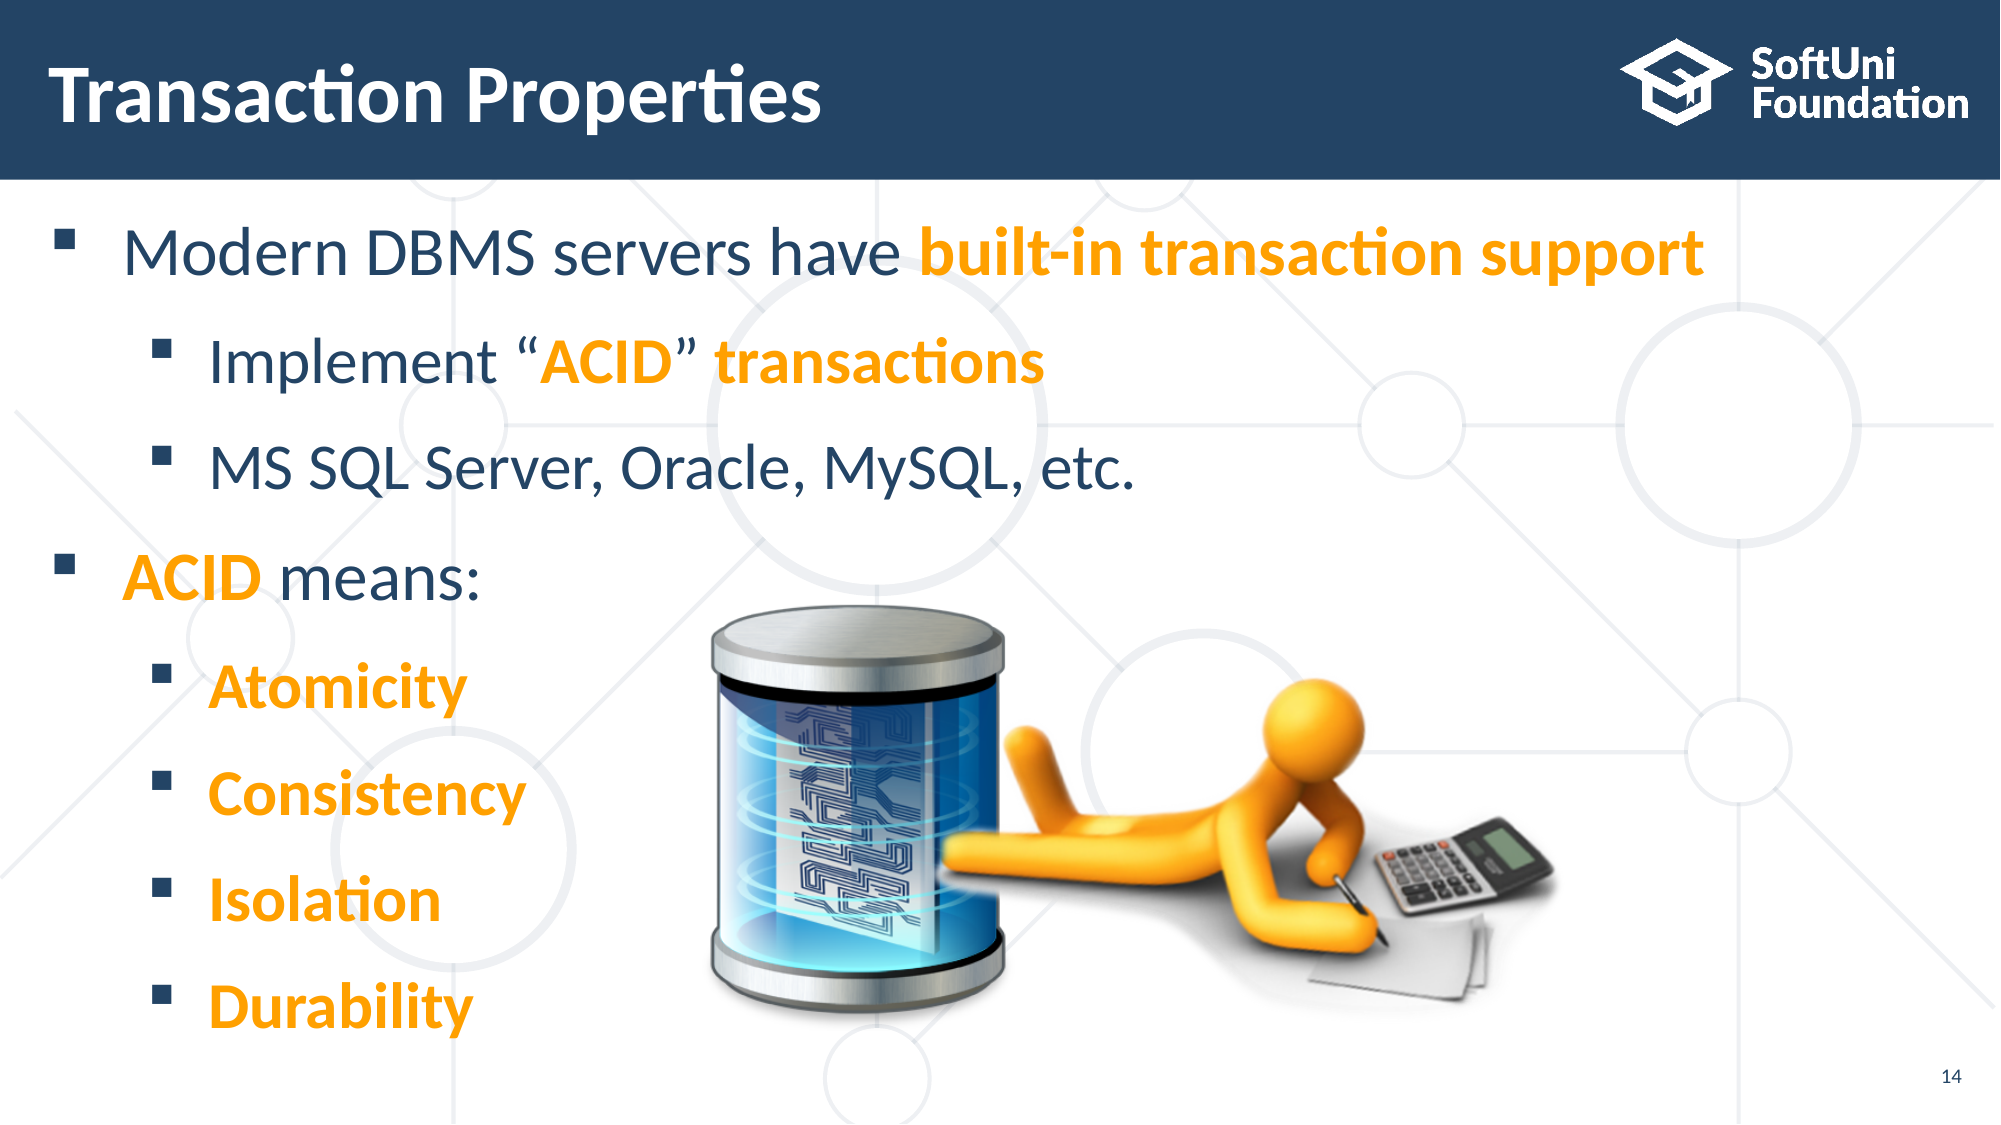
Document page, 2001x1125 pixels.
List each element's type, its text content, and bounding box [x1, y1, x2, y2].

picture [1619, 38, 1968, 126]
list Modern DBMS servers have built-in transaction support Implement “ACID” transactions MS SQL Server, Oracle, MySQL, etc. ACID means: Atomicity Consistency Isolation Durability [31, 196, 1970, 1050]
title Transaction Properties [31, 16, 1591, 162]
slide_number 14 [1897, 1049, 1968, 1101]
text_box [633, 581, 1591, 1031]
